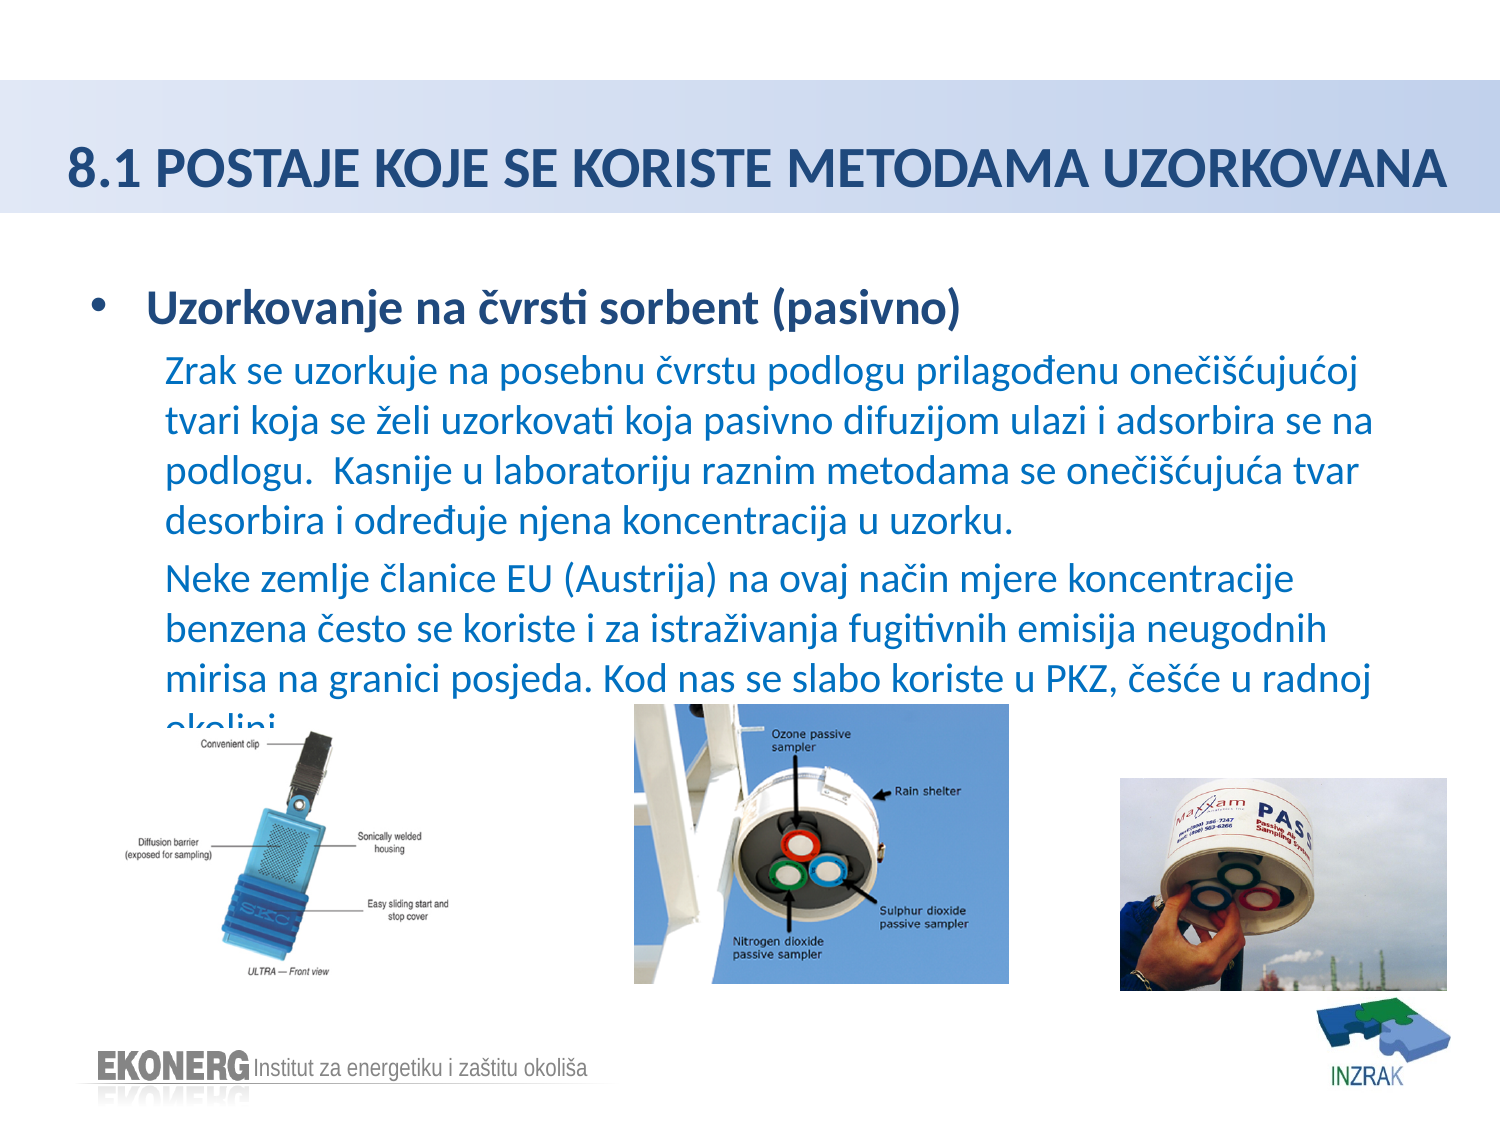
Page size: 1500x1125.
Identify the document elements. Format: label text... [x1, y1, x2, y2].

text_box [61, 1038, 636, 1112]
picture [123, 728, 451, 980]
text_box Uzorkovanje na čvrsti sorbent (pasivno) Zrak se uzorkuje na posebnu čvrstu podlogu prilagođenu onečišćujućoj tvari koja se želi uzorkovati koja pasivno difuzijom ulazi i adsorbira se na podlogu. Kasnije u laboratoriju raznim metodama se onečišćujuća tvar desorbira i određuje njena koncentracija u uzorku. Neke zemlje članice EU (Austrija) na ovaj način mjere koncentracije benzena često se koriste i za istraživanja fugitivnih emisija neugodnih mirisa na granici posjeda. Kod nas se slabo koriste u PKZ, češće u radnoj okolini. [74, 267, 1447, 1010]
title 8.1 POSTAJE KOJE SE KORISTE METODAMA UZORKOVANA [0, 80, 1500, 213]
picture [634, 704, 1448, 991]
picture [1315, 996, 1451, 1093]
